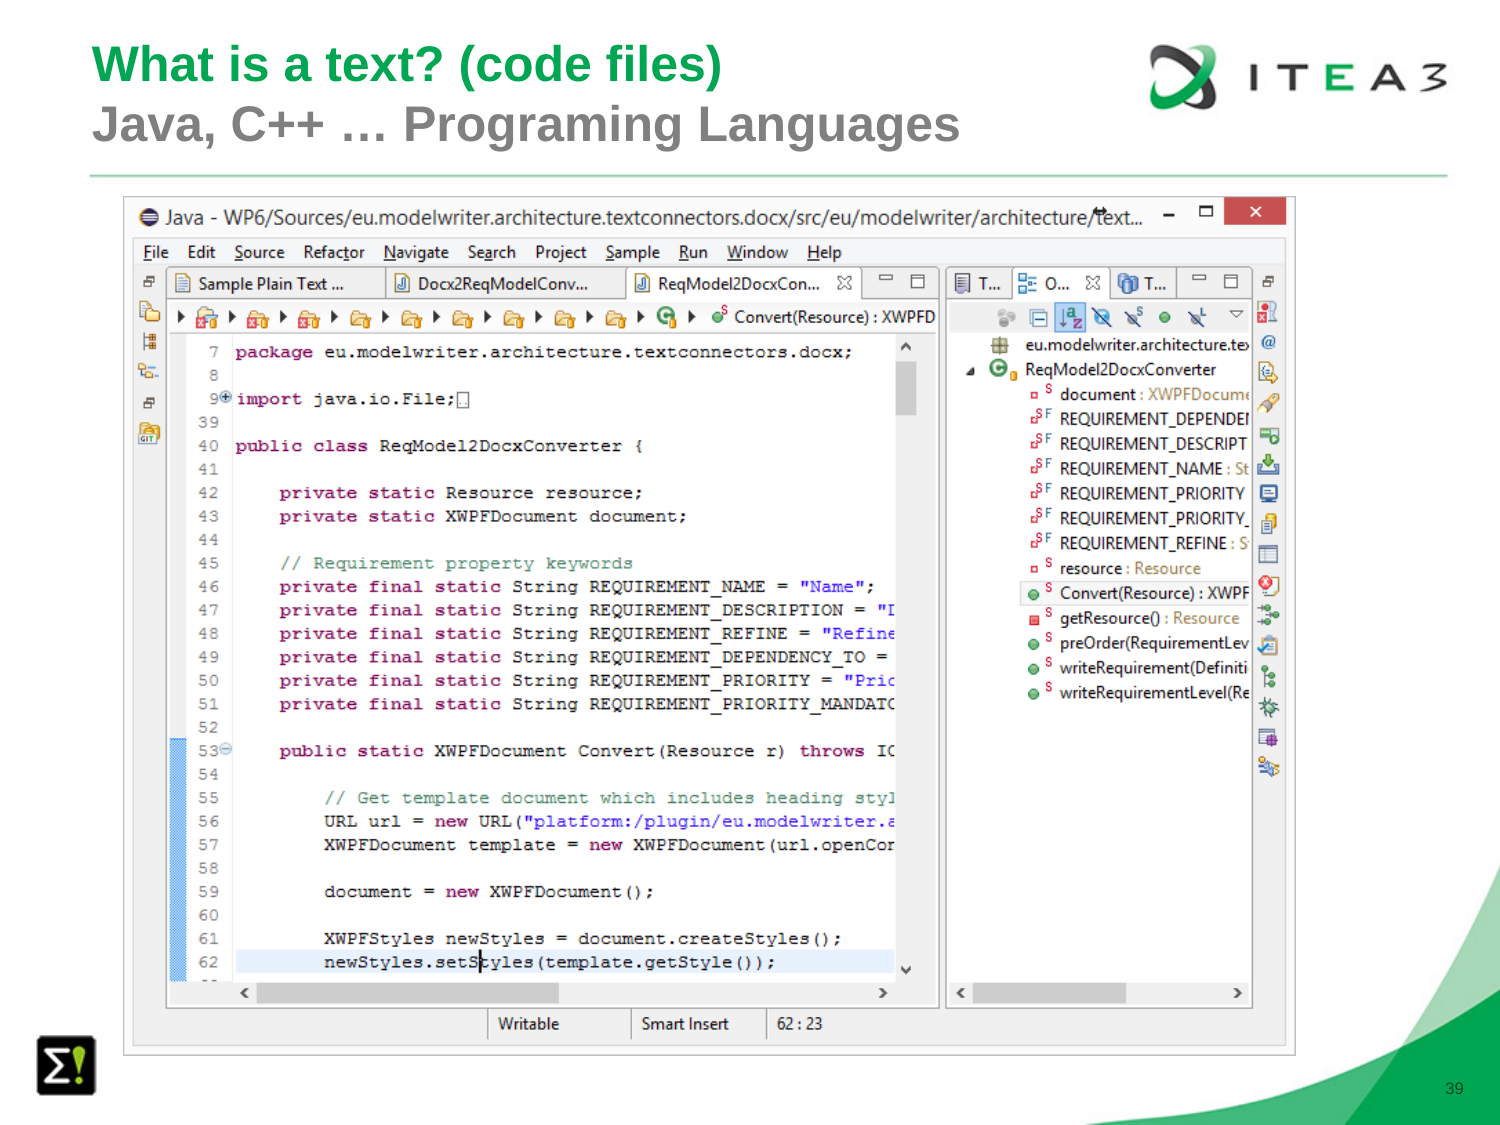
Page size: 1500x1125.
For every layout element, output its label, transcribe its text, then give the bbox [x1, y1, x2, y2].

title What is a text? (code files) Java, C++ … Programing Languages [76, 23, 1099, 160]
picture [0, 0, 1500, 1125]
